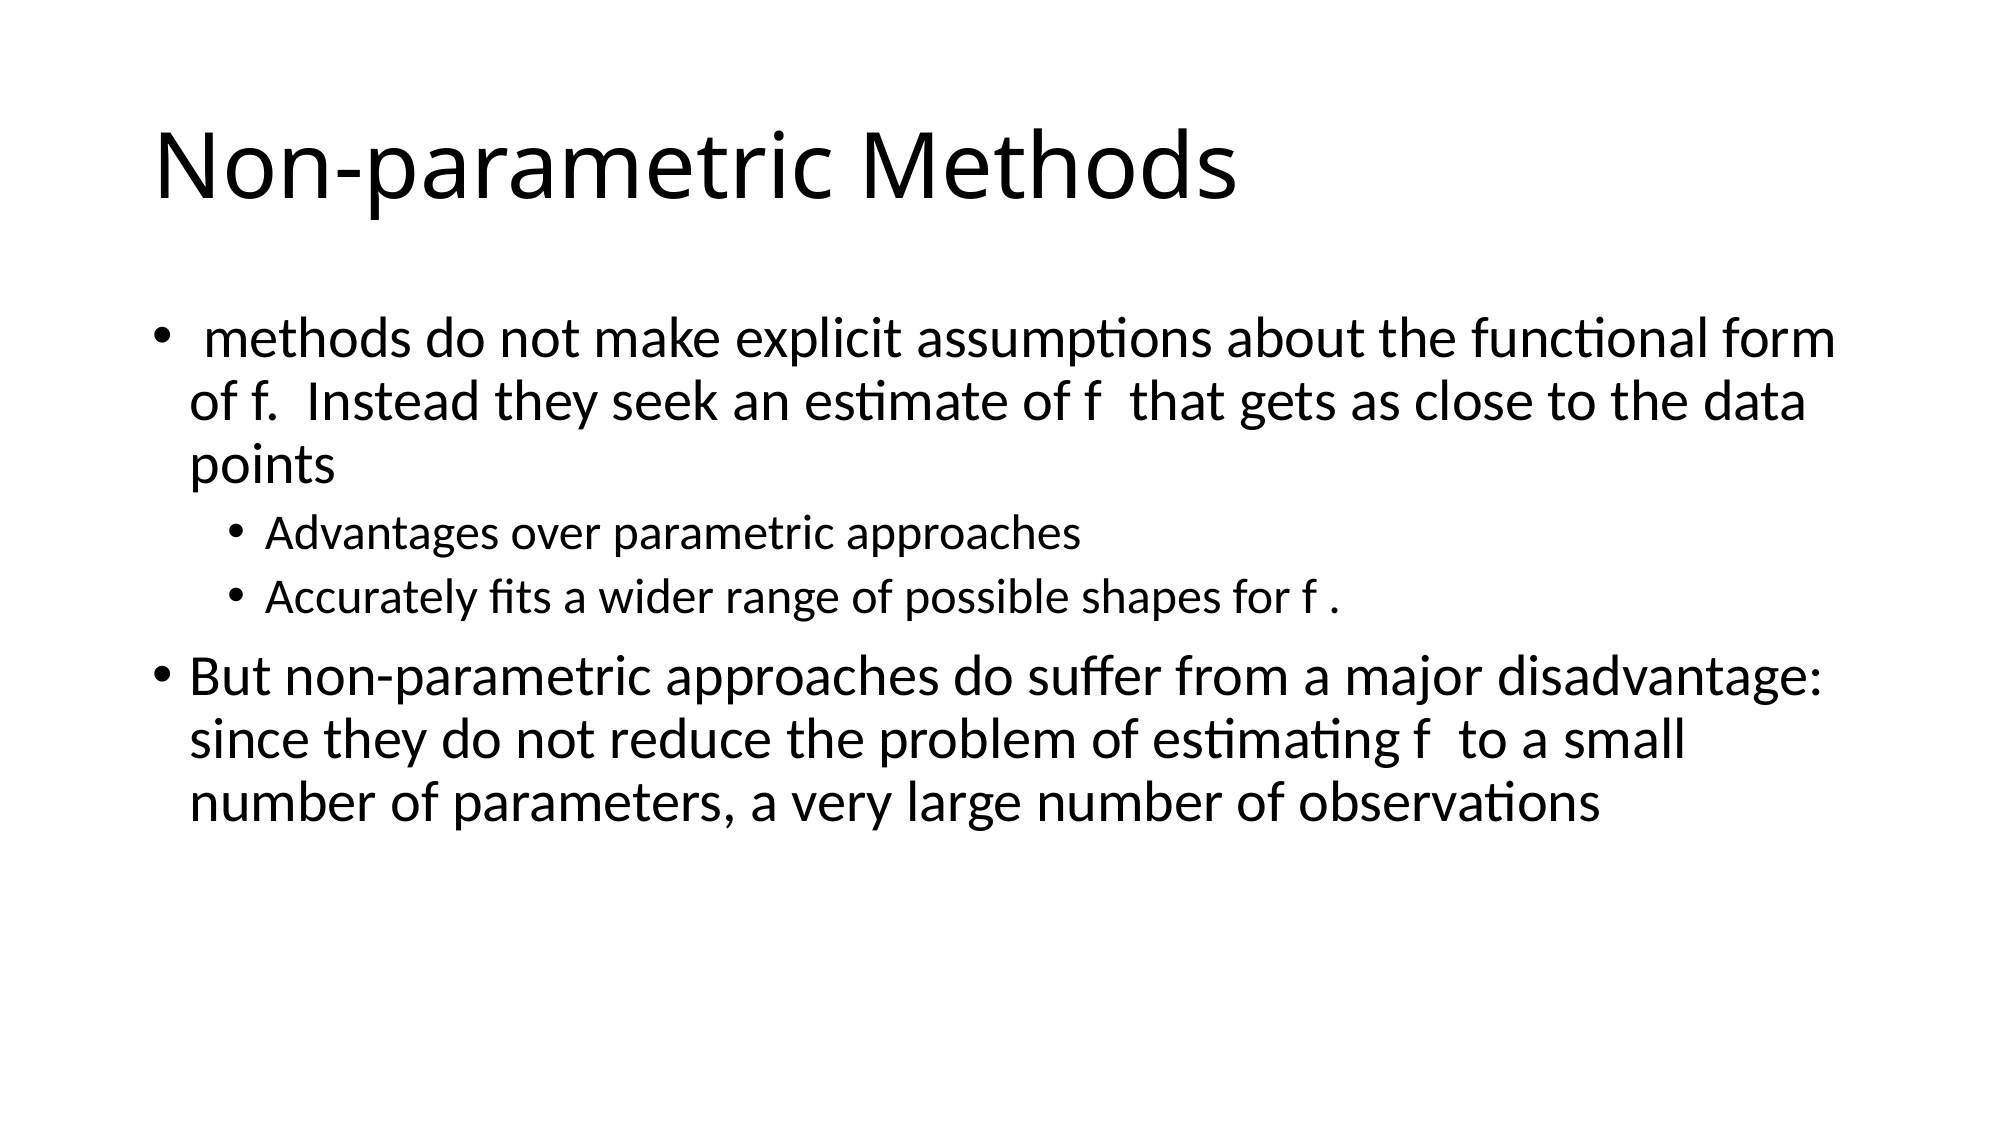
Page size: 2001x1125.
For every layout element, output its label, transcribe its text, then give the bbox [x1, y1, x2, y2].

title Non-parametric Methods [137, 59, 1863, 278]
list methods do not make explicit assumptions about the functional form of f. Instead they seek an estimate of f that gets as close to the data points Advantages over parametric approaches Accurately fits a wider range of possible shapes for f . But non-parametric approaches do suffer from a major disadvantage: since they do not reduce the problem of estimating f to a small number of parameters, a very large number of observations [137, 299, 1863, 1014]
